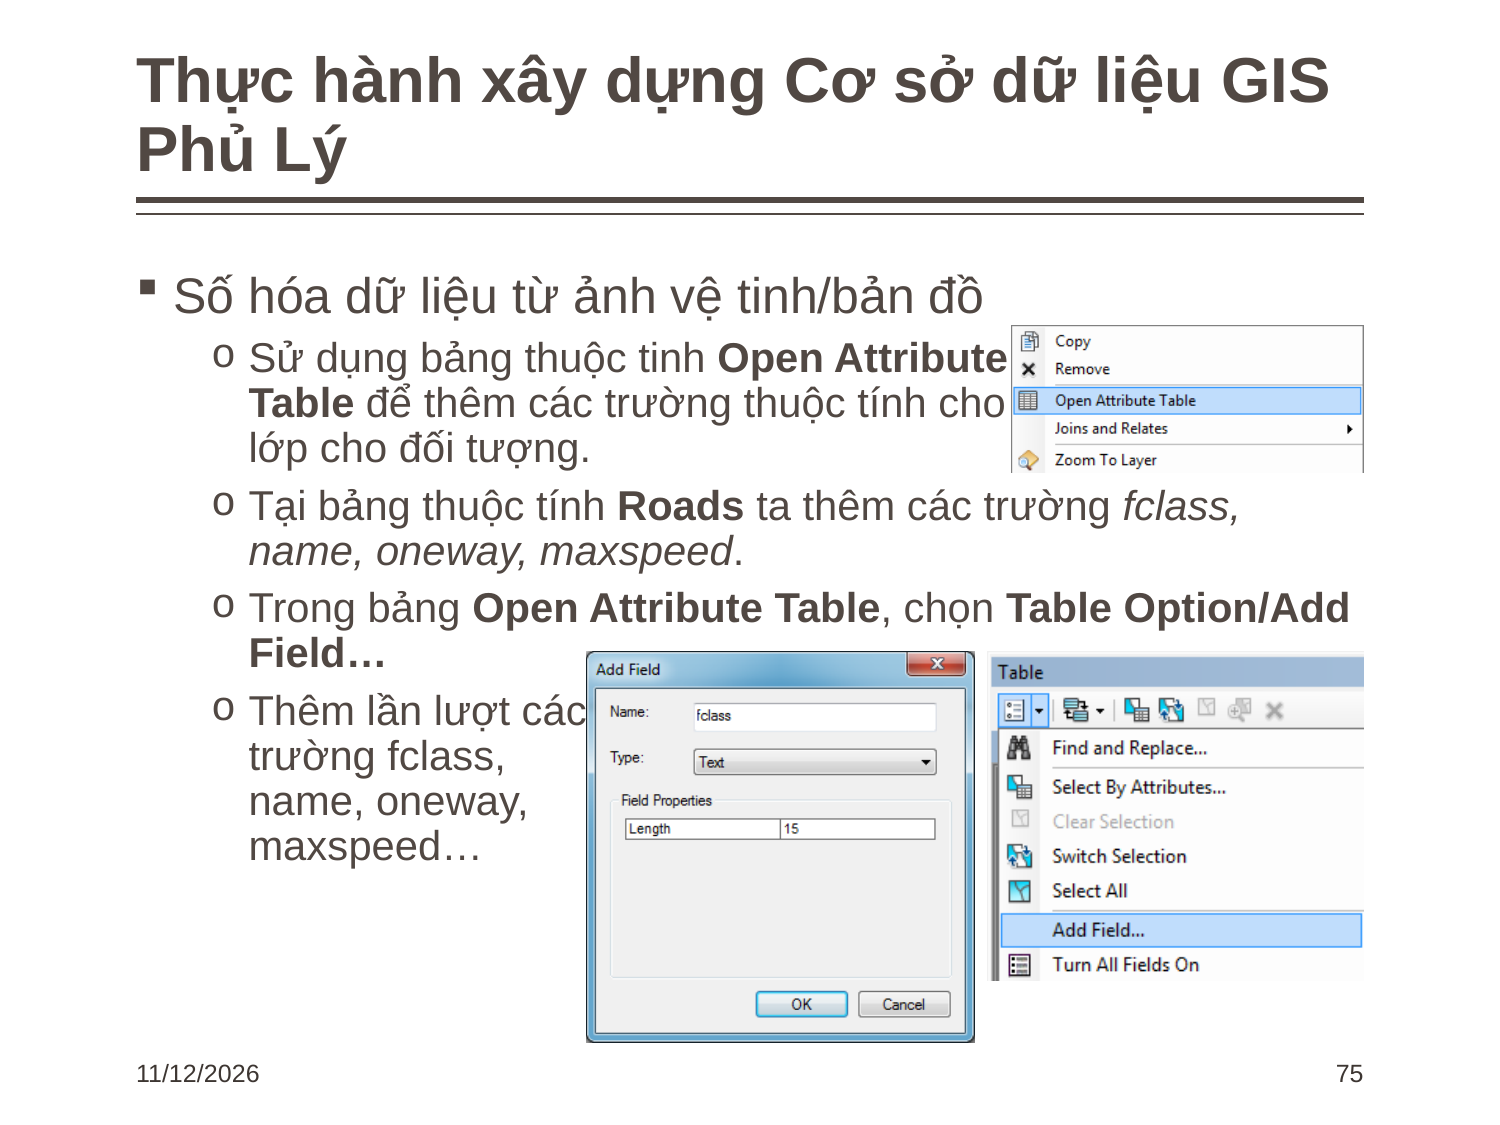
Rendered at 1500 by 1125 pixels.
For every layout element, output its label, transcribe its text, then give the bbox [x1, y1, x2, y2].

picture [1011, 325, 1364, 473]
picture [586, 651, 975, 1043]
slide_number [135, 1042, 362, 1103]
picture [987, 651, 1364, 981]
title Thực hành xây dựng Cơ sở dữ liệu GIS Phủ Lý [135, 12, 1364, 193]
slide_number 75 [1138, 1042, 1364, 1103]
list Số hóa dữ liệu từ ảnh vệ tinh/bản đồ Sử dụng bảng thuộc tinh Open Attribute Table để thêm các trường thuộc tính cho lớp cho đối tượng. Tại bảng thuộc tính Roads ta thêm các trường fclass, name, oneway, maxspeed. Trong bảng Open Attribute Table, chọn Table Option/Add Field… Thêm lần lượt các trường fclass, name, oneway, maxspeed… [135, 262, 1364, 1043]
